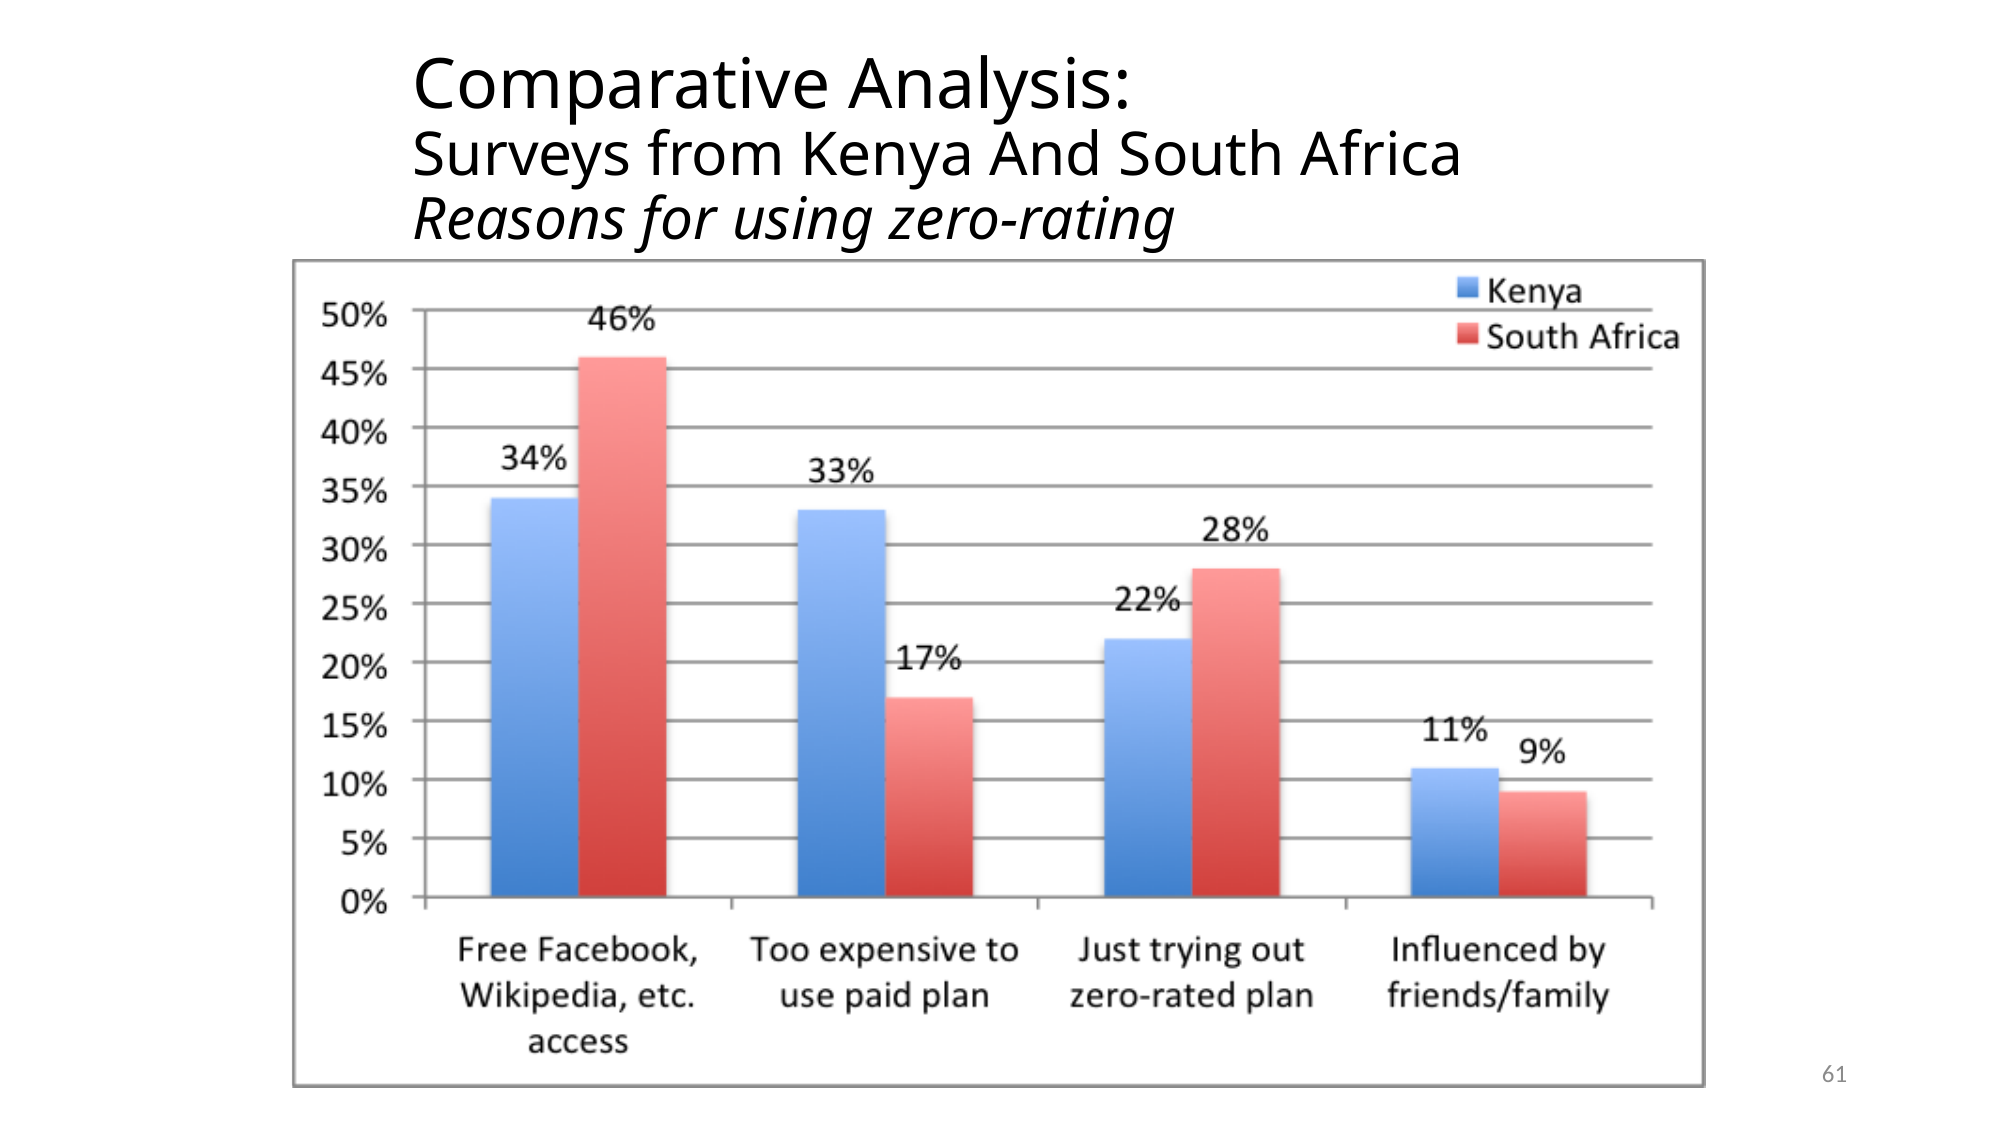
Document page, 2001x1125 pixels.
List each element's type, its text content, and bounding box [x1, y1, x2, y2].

picture [291, 259, 1706, 1088]
title Comparative Analysis: Surveys from Kenya And South Africa Reasons for using zero-rating [397, 40, 1670, 259]
slide_number 61 [1412, 1042, 1863, 1103]
